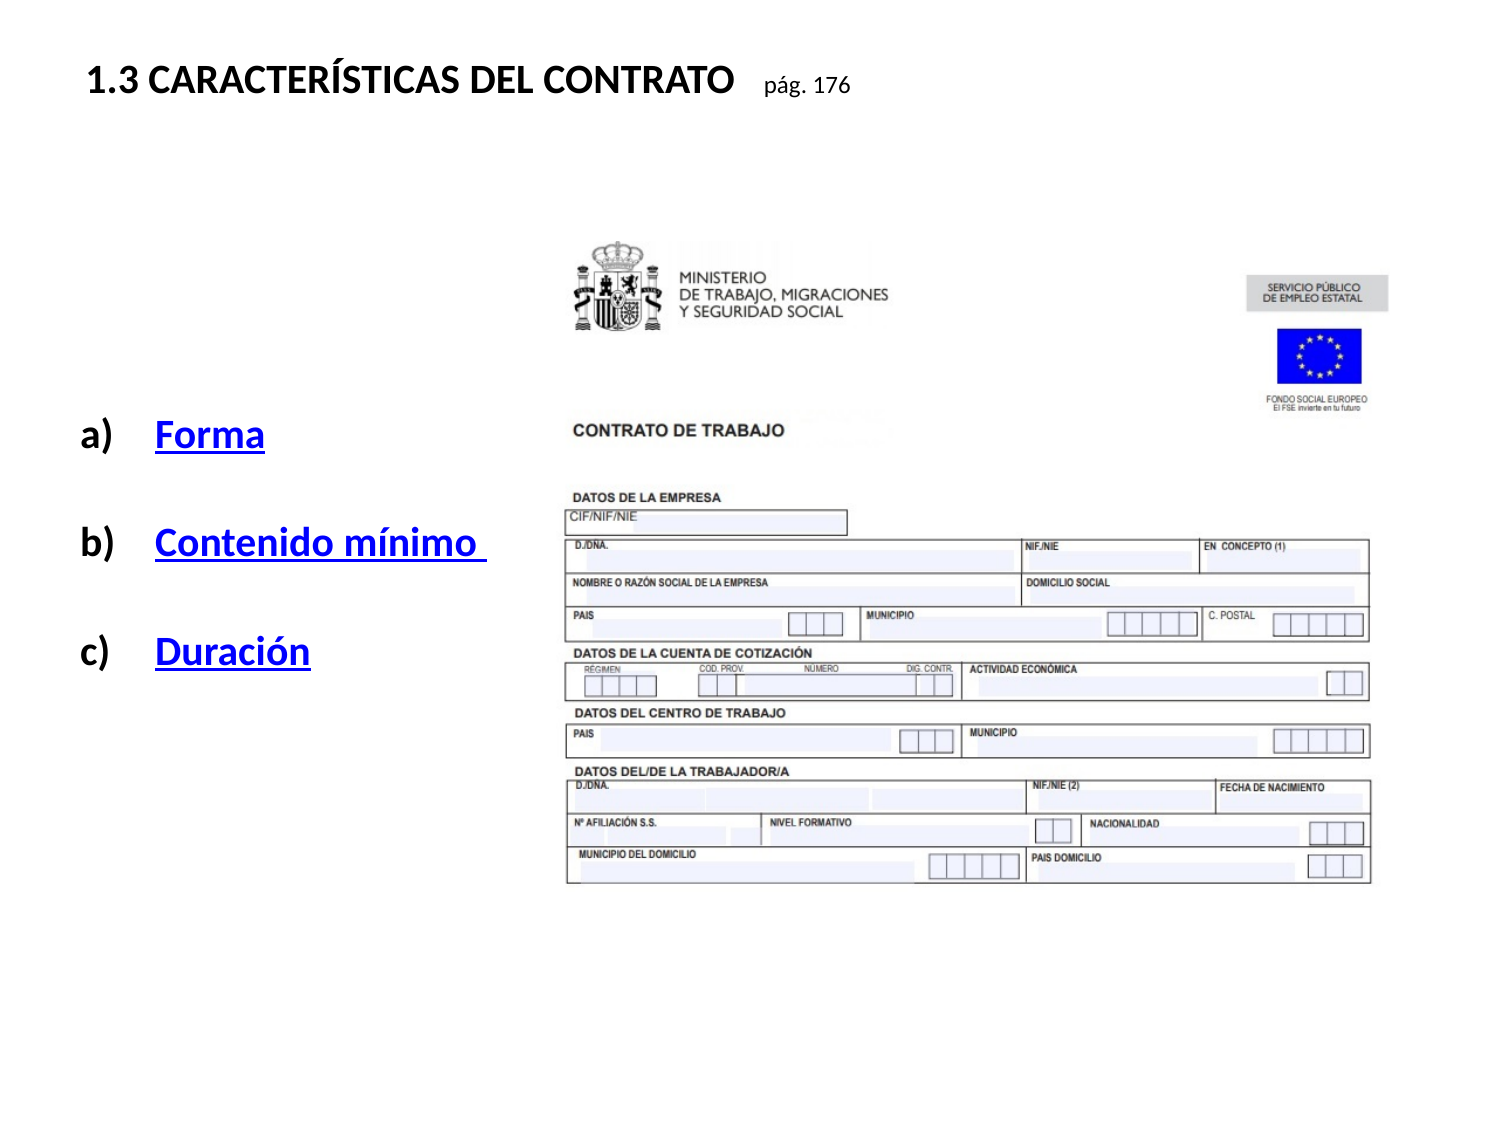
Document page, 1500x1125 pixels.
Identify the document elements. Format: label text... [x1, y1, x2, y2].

title 1.3 CARACTERÍSTICAS DEL CONTRATO pág. 176 [0, 42, 1144, 112]
picture [547, 241, 1412, 892]
list Forma Contenido mínimo Duración [64, 290, 542, 882]
